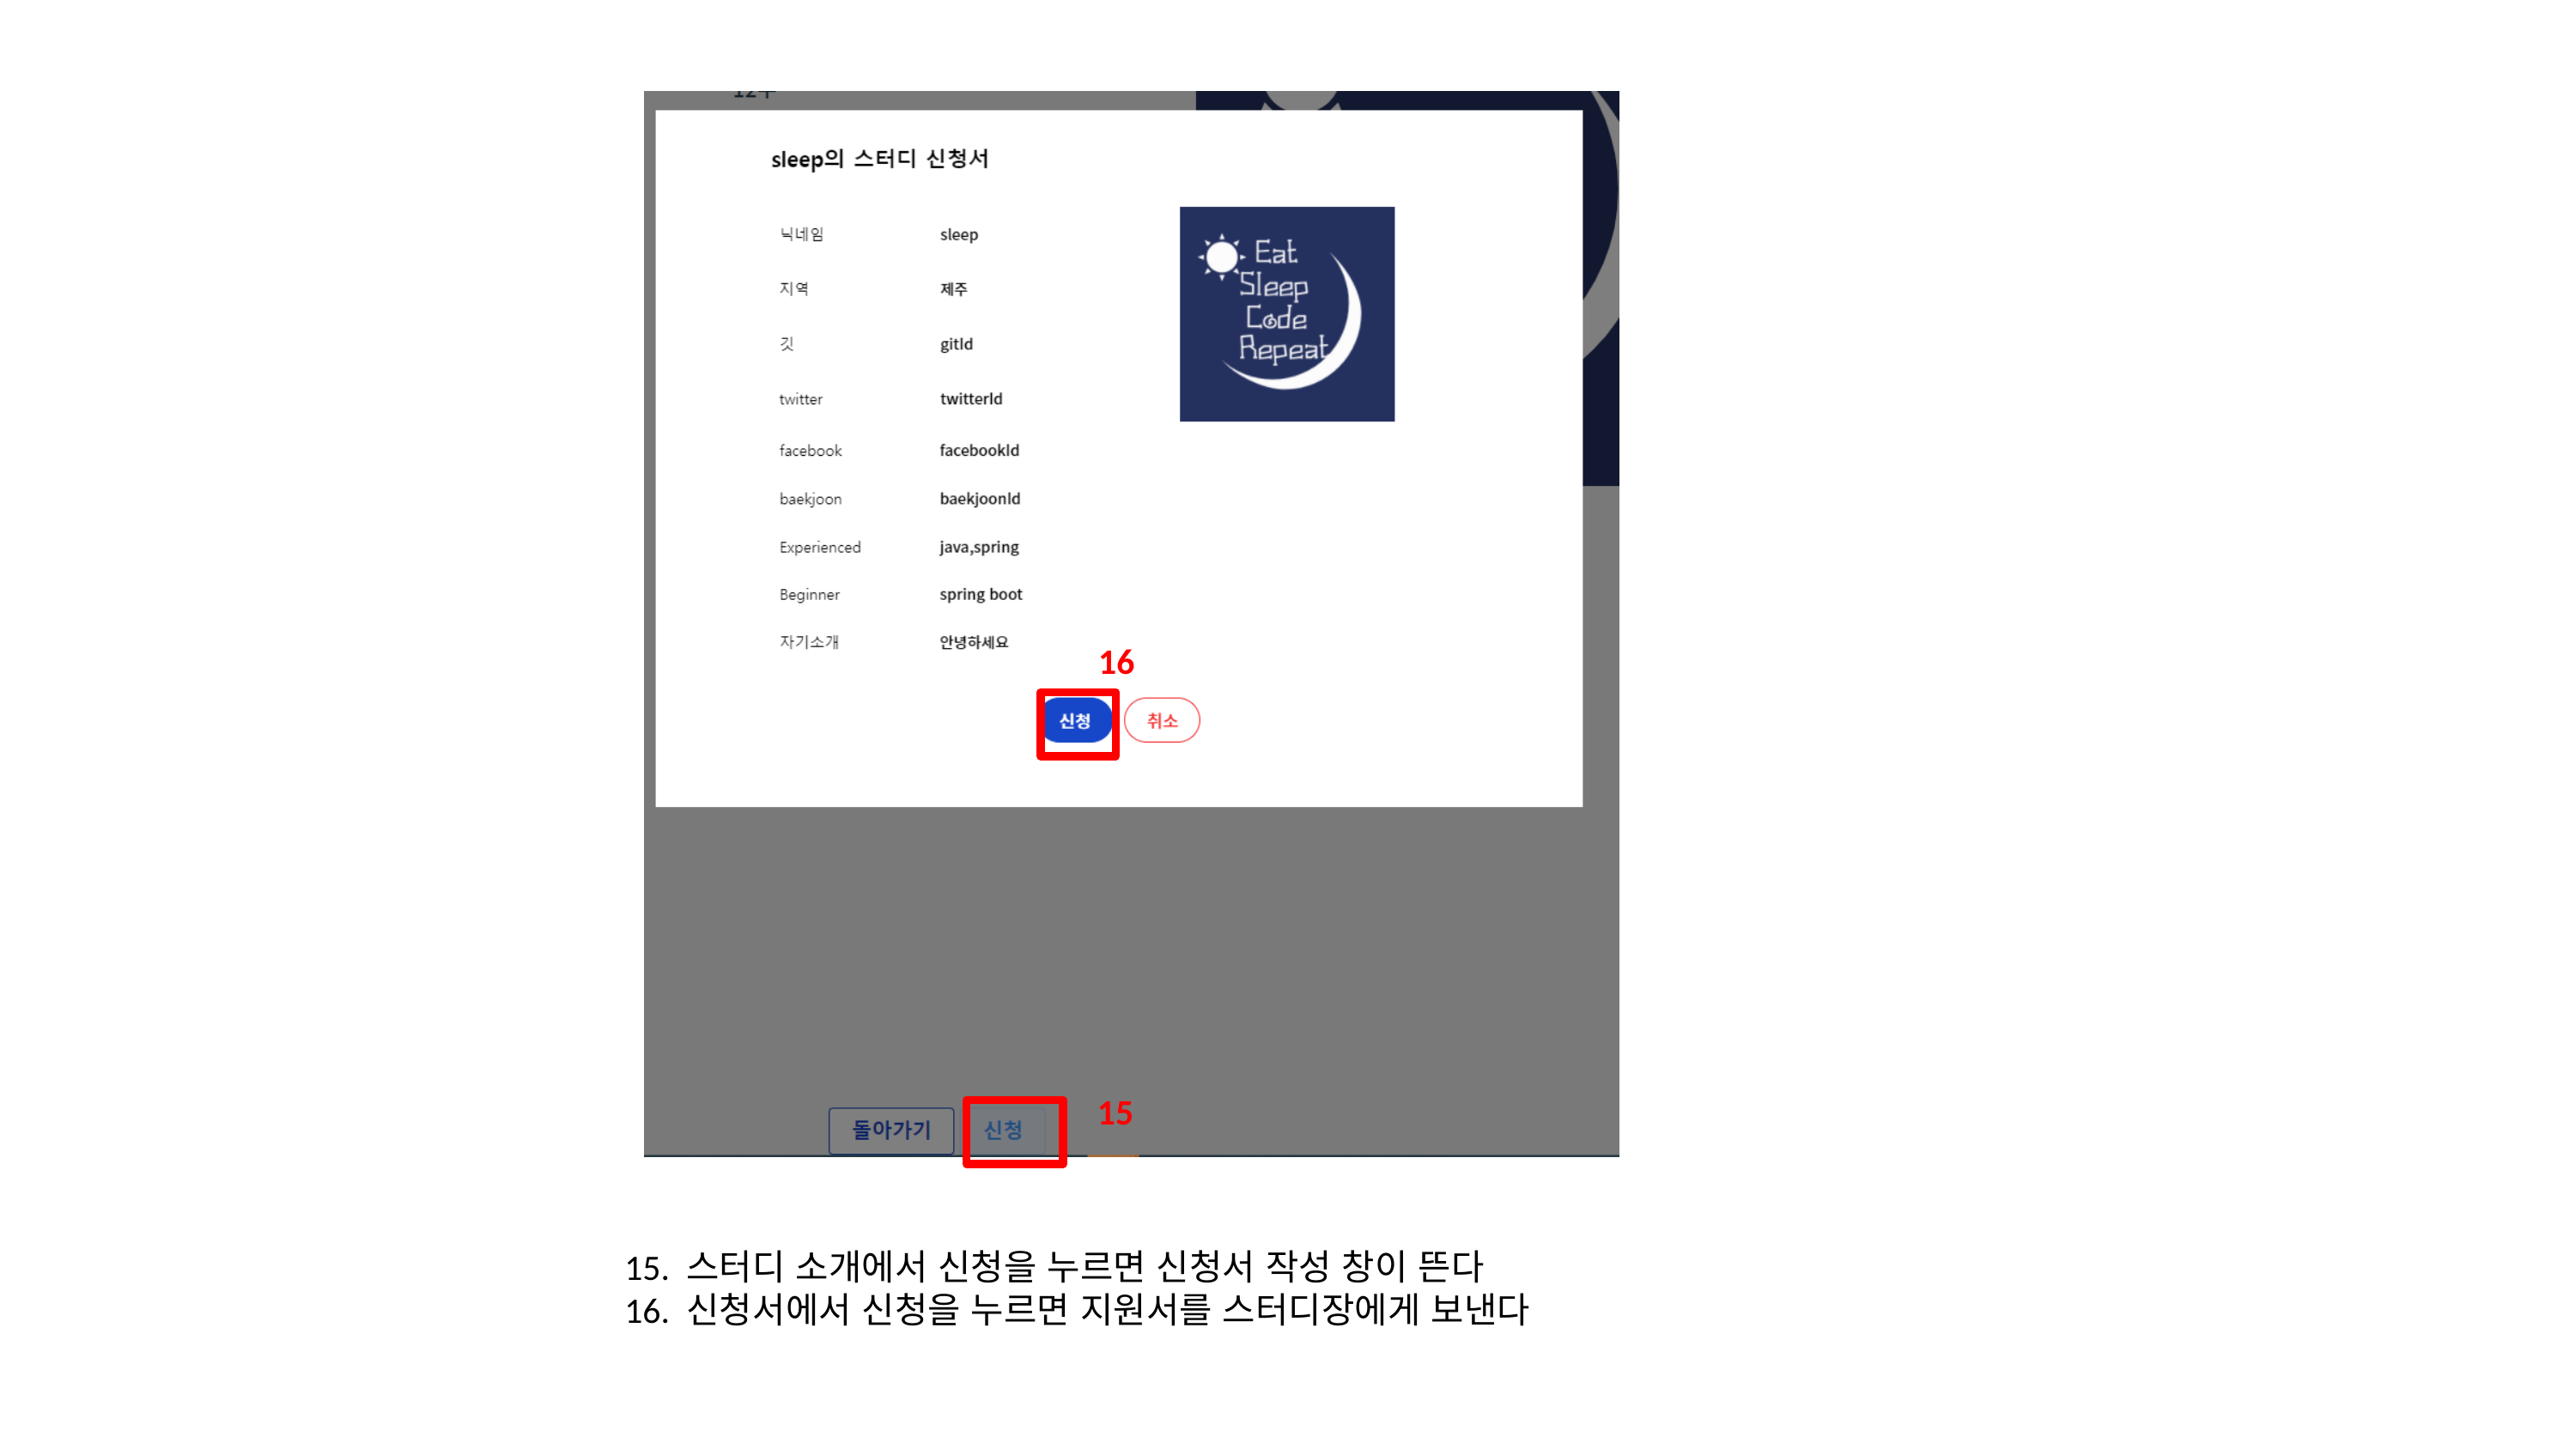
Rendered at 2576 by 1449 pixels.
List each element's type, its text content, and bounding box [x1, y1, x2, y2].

text_box 15. 스터디 소개에서 신청을 누르면 신청서 작성 창이 뜬다 16. 신청서에서 신청을 누르면 지원서를 스터디장에게 보낸다 [610, 1184, 2406, 1391]
picture [643, 90, 1619, 1157]
